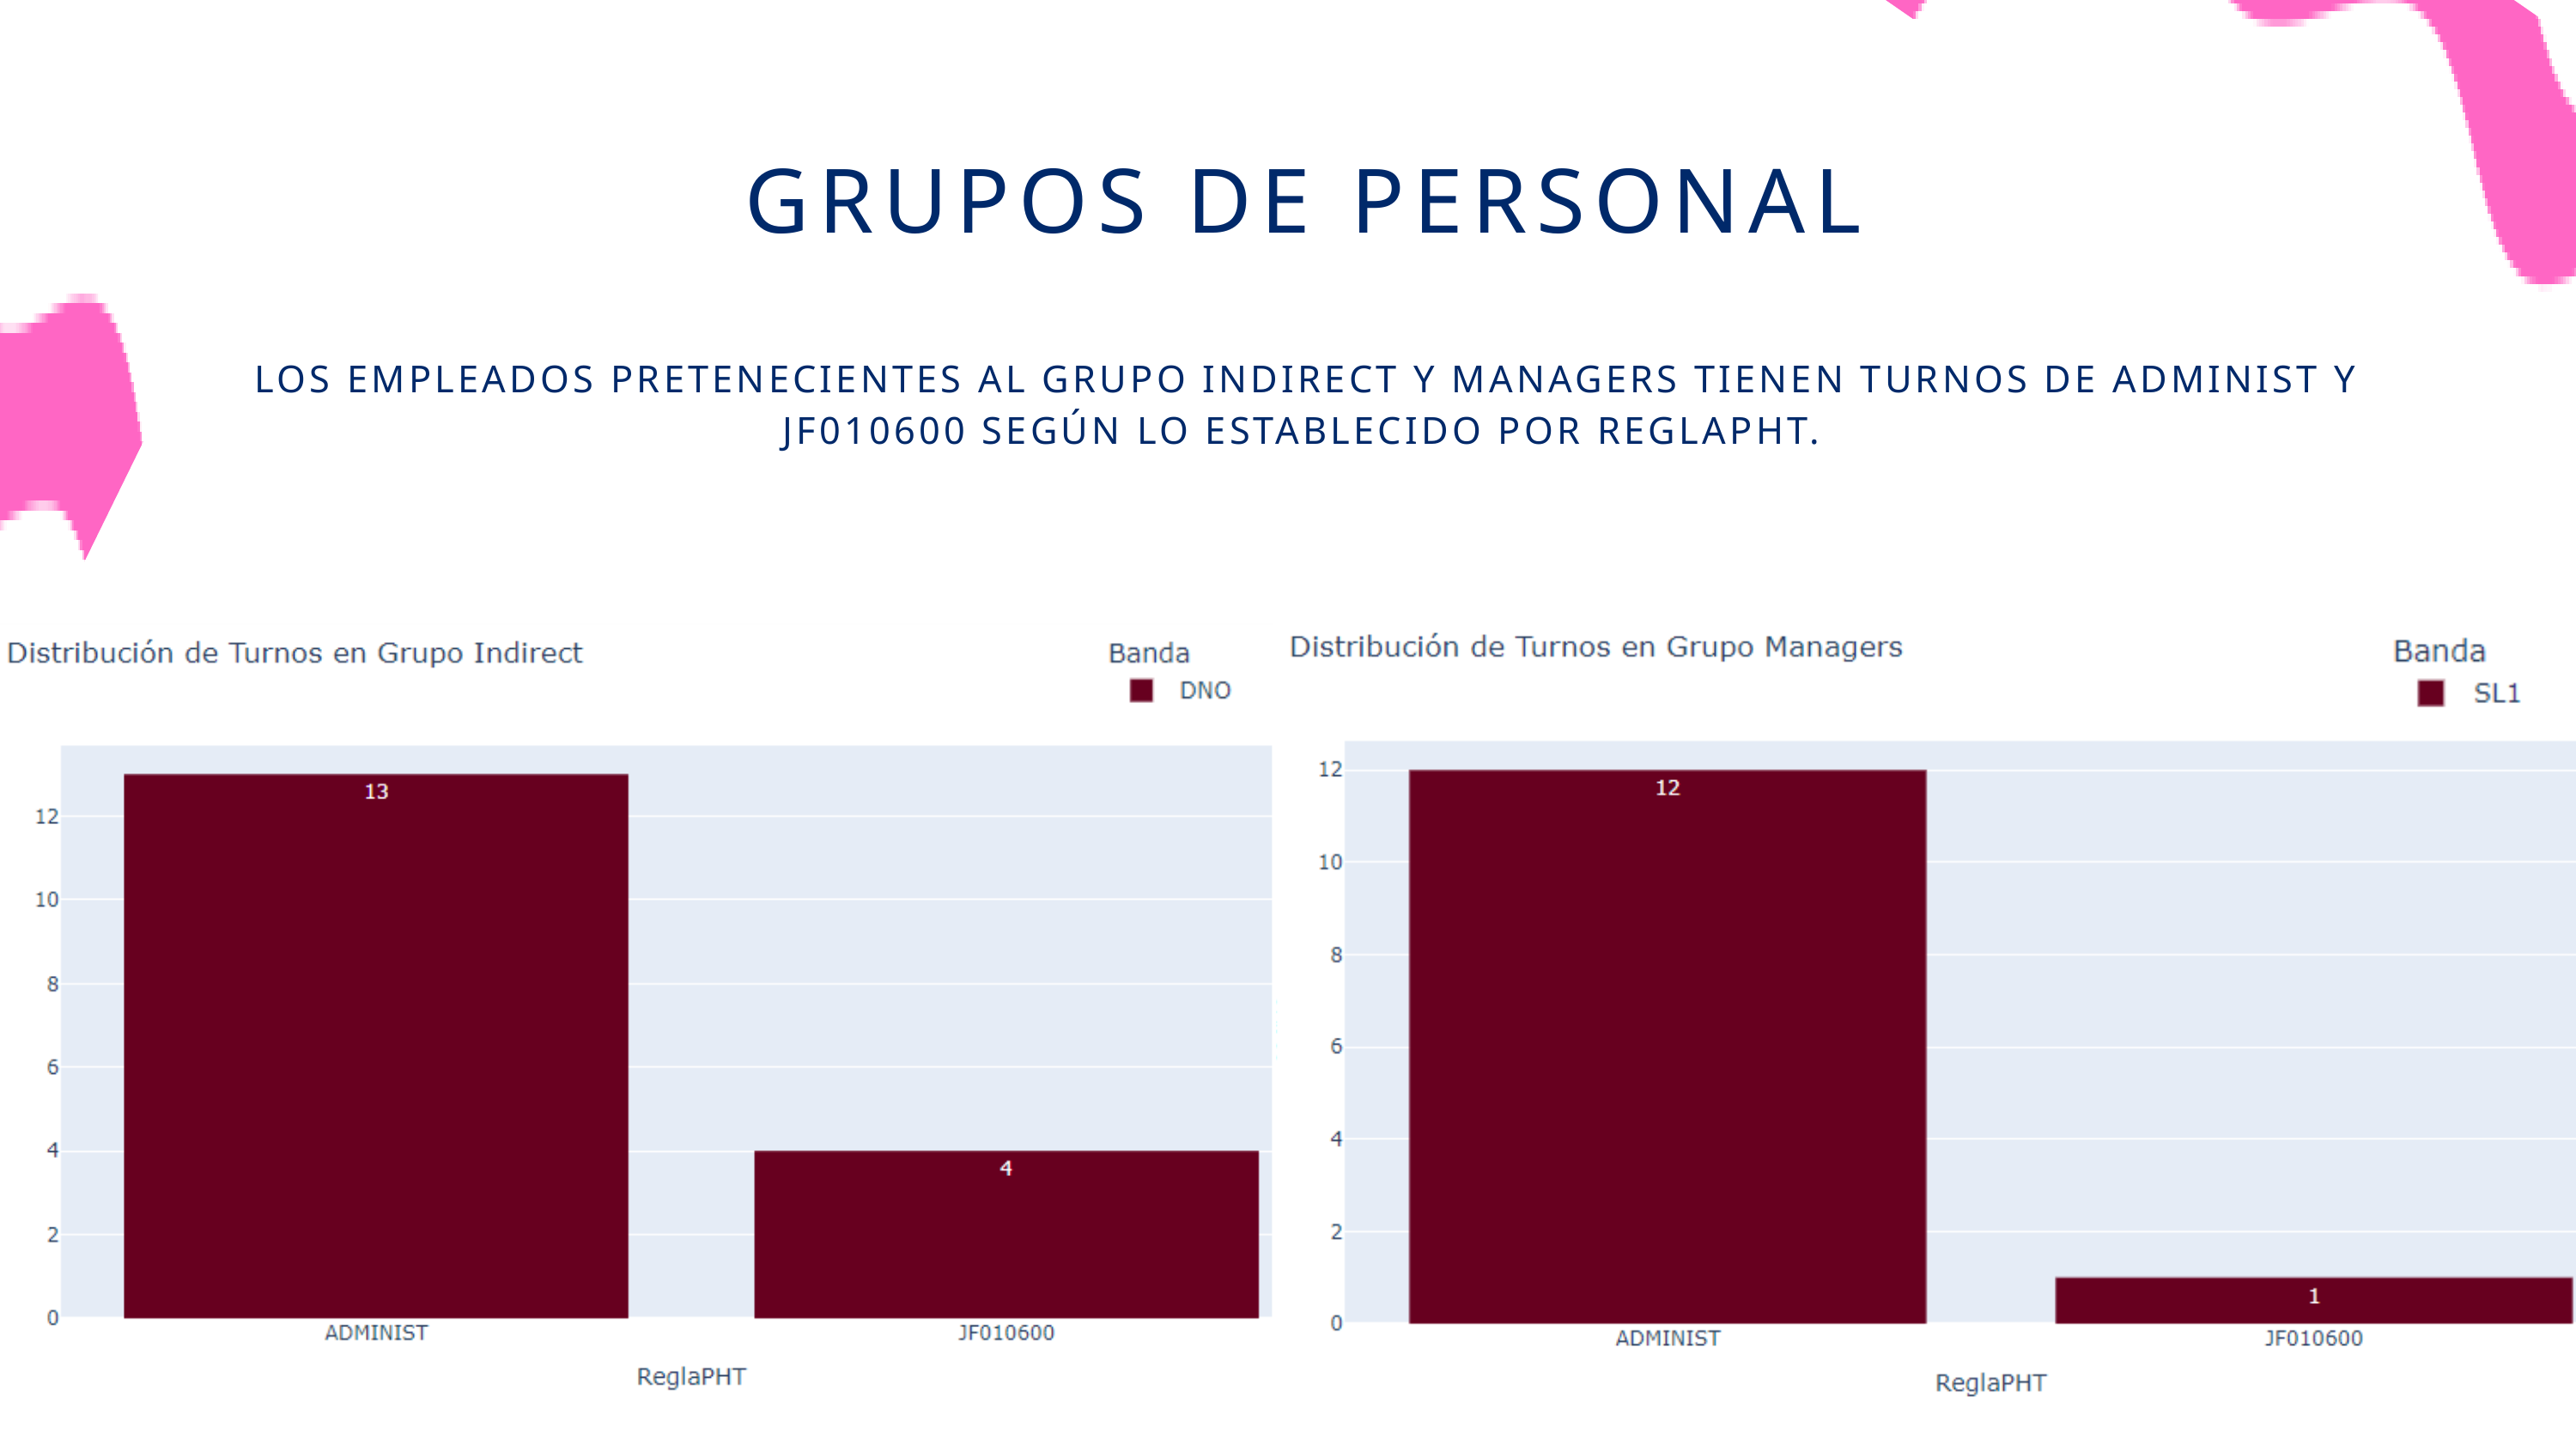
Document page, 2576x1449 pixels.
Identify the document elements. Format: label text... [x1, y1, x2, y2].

text_box [0, 0, 343, 623]
text_box [1276, 623, 2576, 1402]
text_box [1106, 640, 1234, 705]
text_box [0, 623, 1273, 1402]
text_box GRUPOS DE PERSONAL [234, 125, 2248, 252]
text_box LOS EMPLEADOS PRETENECIENTES AL GRUPO INDIRECT Y MANAGERS TIENEN TURNOS DE ADMINIST Y JF010600 SEGÚN LO ESTABLECIDO POR REGLAPHT. [234, 348, 2383, 505]
text_box [2382, 630, 2536, 724]
text_box [1886, 0, 2576, 478]
